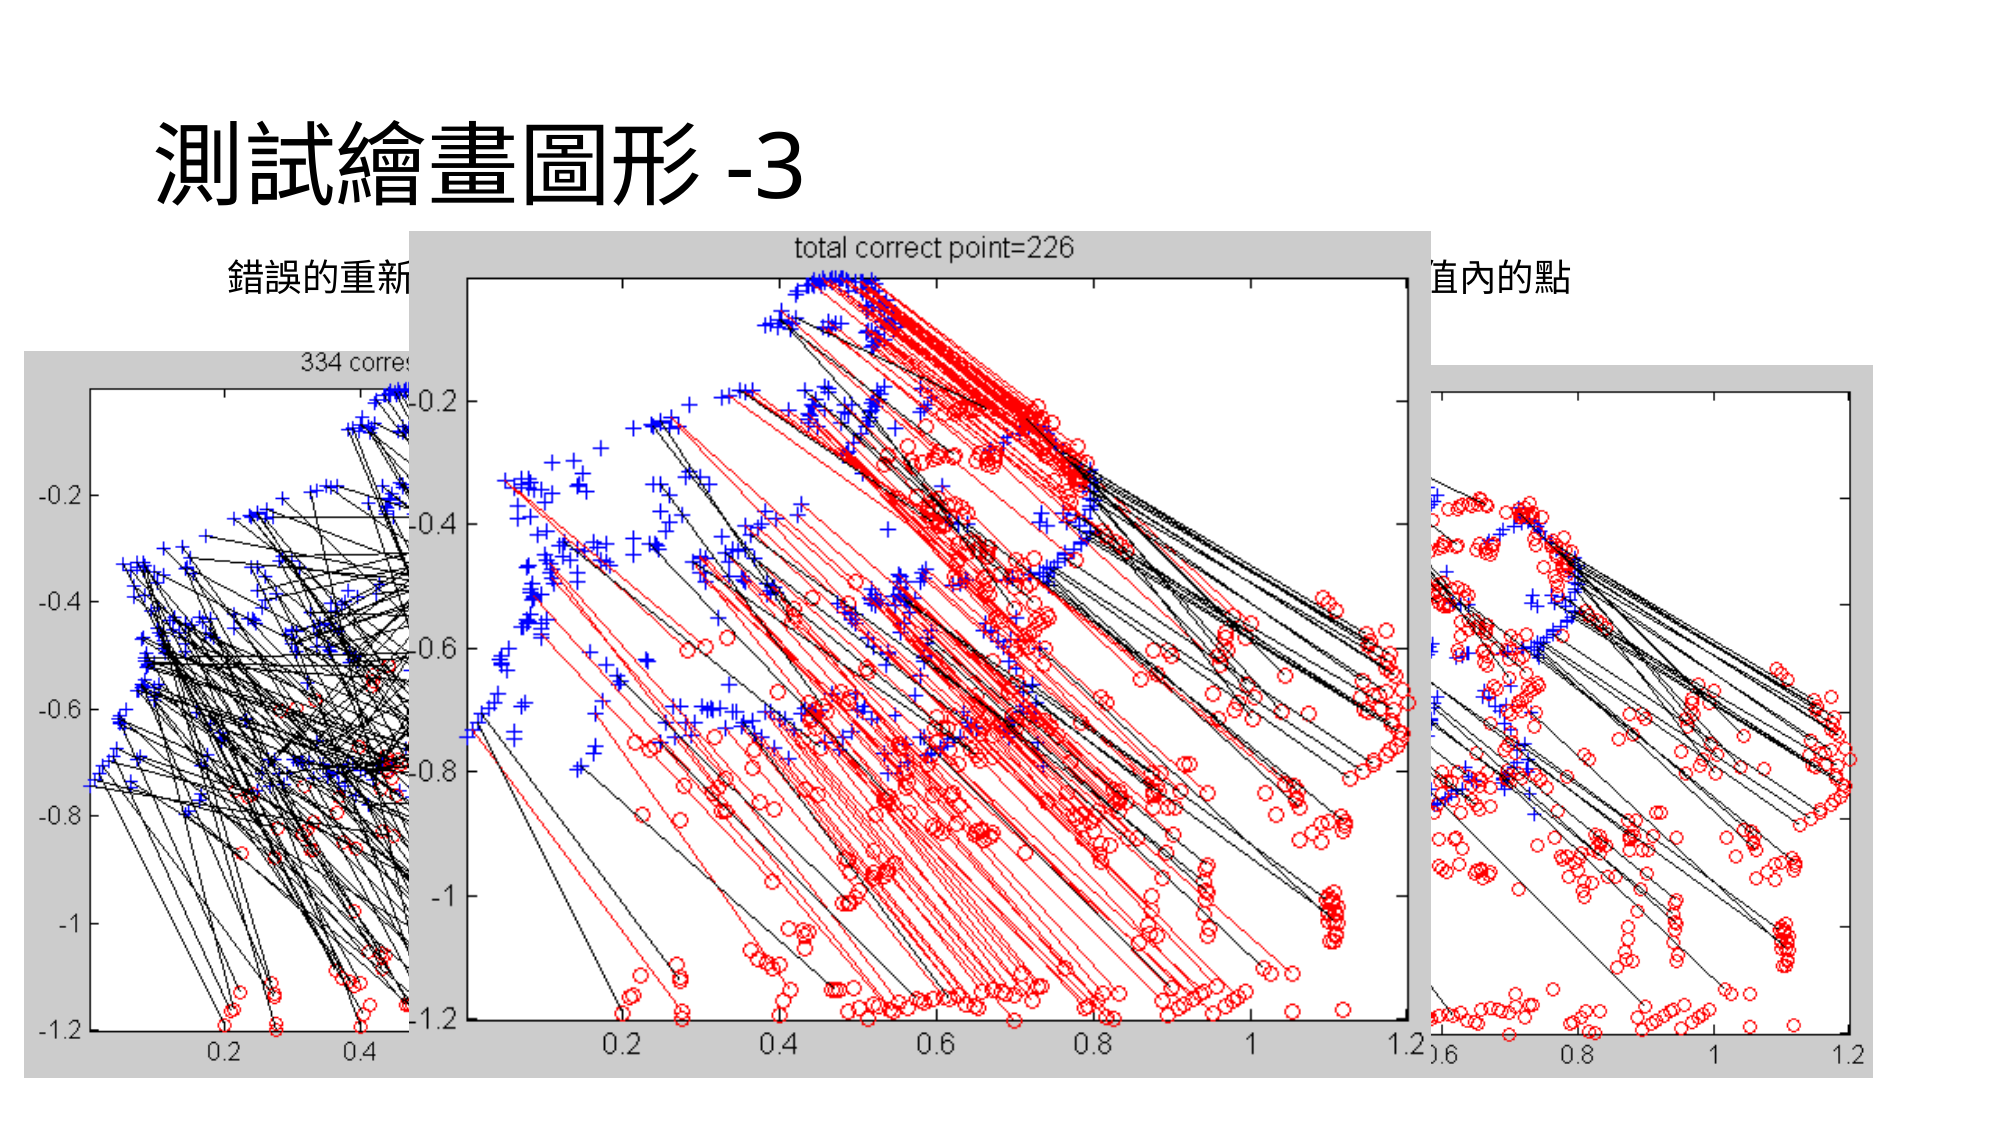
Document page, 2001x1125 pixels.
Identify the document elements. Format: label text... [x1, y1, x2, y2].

picture [24, 231, 1873, 1078]
text_box 選出在閥值內的點 [1431, 246, 1587, 307]
text_box 錯誤的重新跑匈牙利演算法 [212, 246, 409, 307]
title 測試繪畫圖形-3 [137, 59, 1863, 278]
